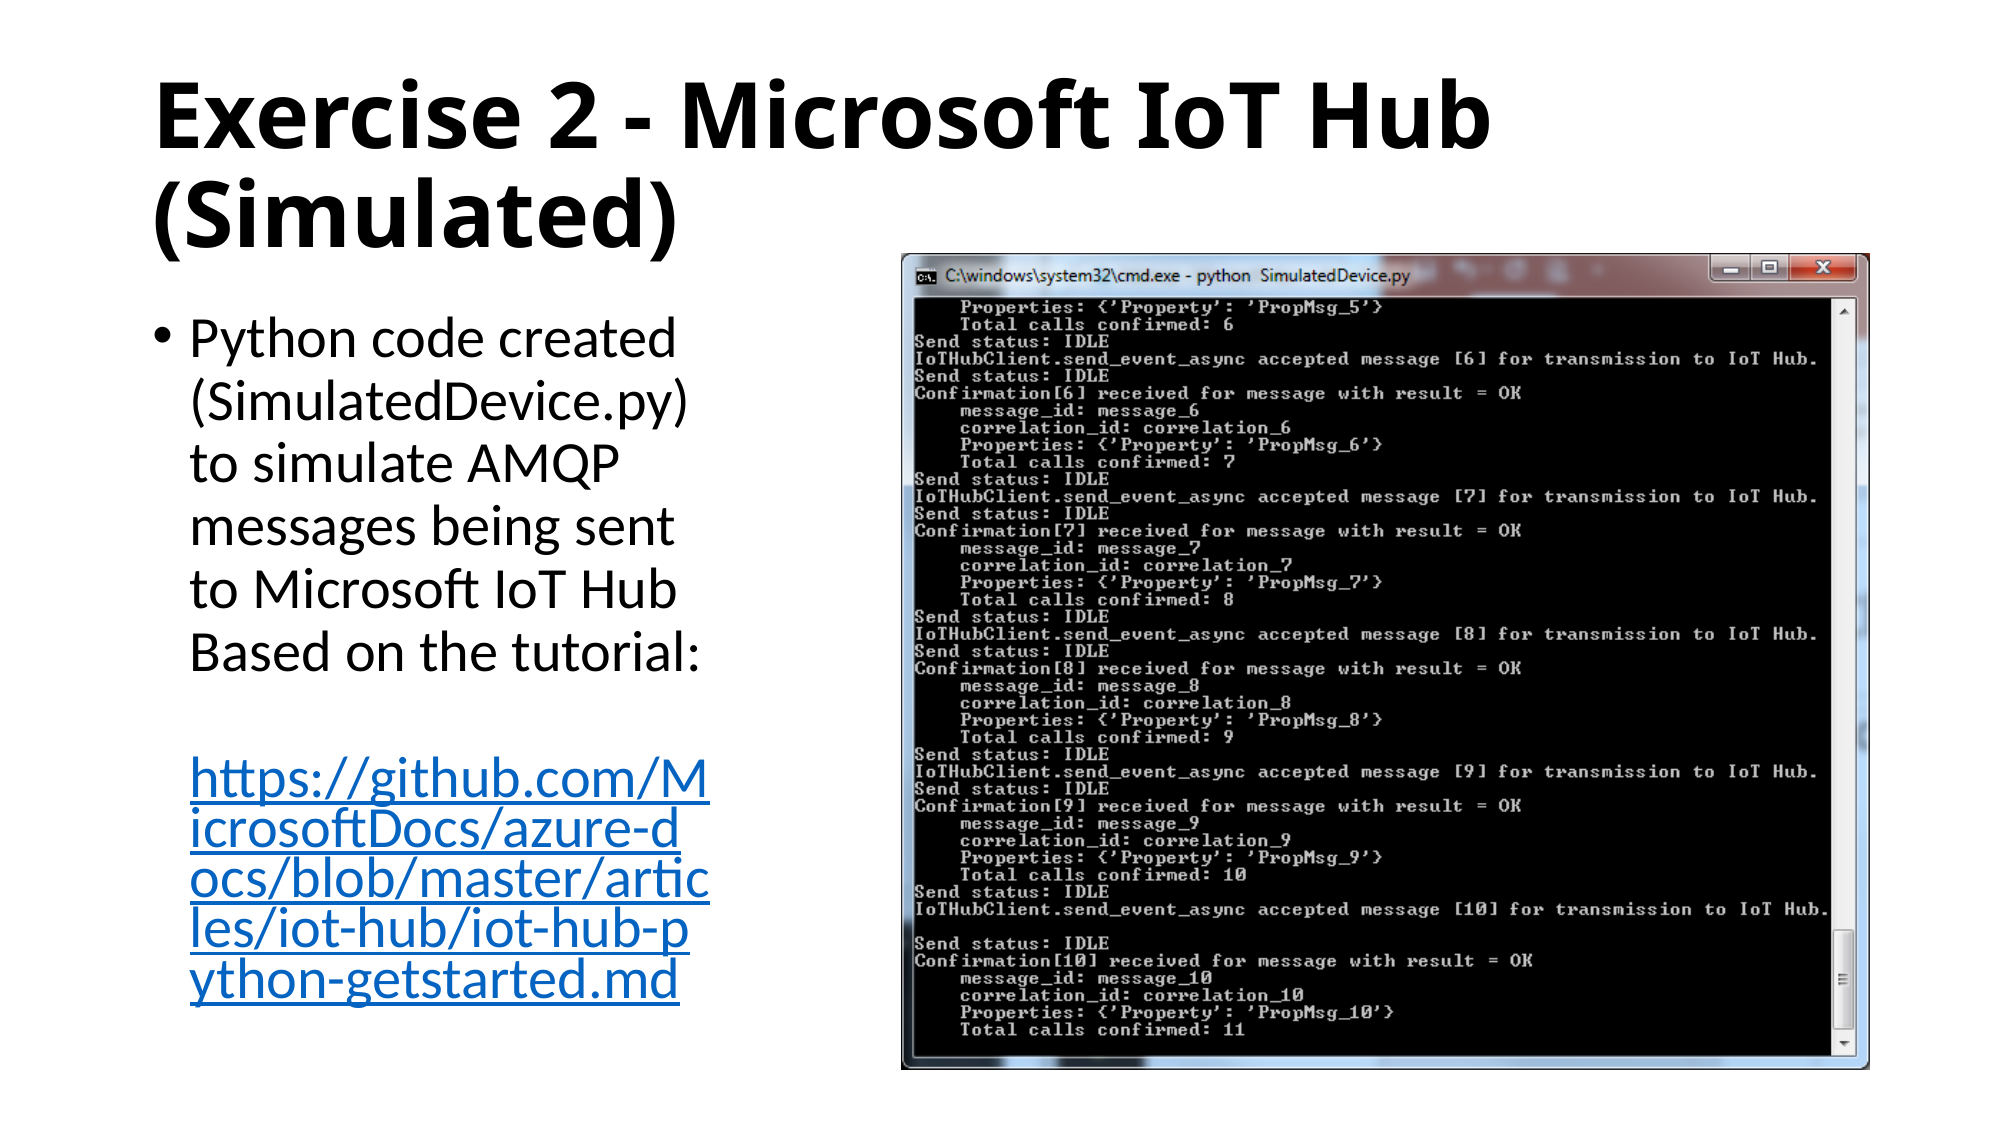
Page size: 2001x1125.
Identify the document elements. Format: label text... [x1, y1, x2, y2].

title Exercise 2 - Microsoft IoT Hub (Simulated) [137, 59, 1863, 277]
text_box Python code created (SimulatedDevice.py) to simulate AMQP messages being sent to Microsoft IoT Hub Based on the tutorial: https://github.com/MicrosoftDocs/azure-docs/blob/master/articles/iot-hub/iot-hub-python-getstarted.md [137, 299, 727, 1014]
picture [901, 253, 1870, 1070]
